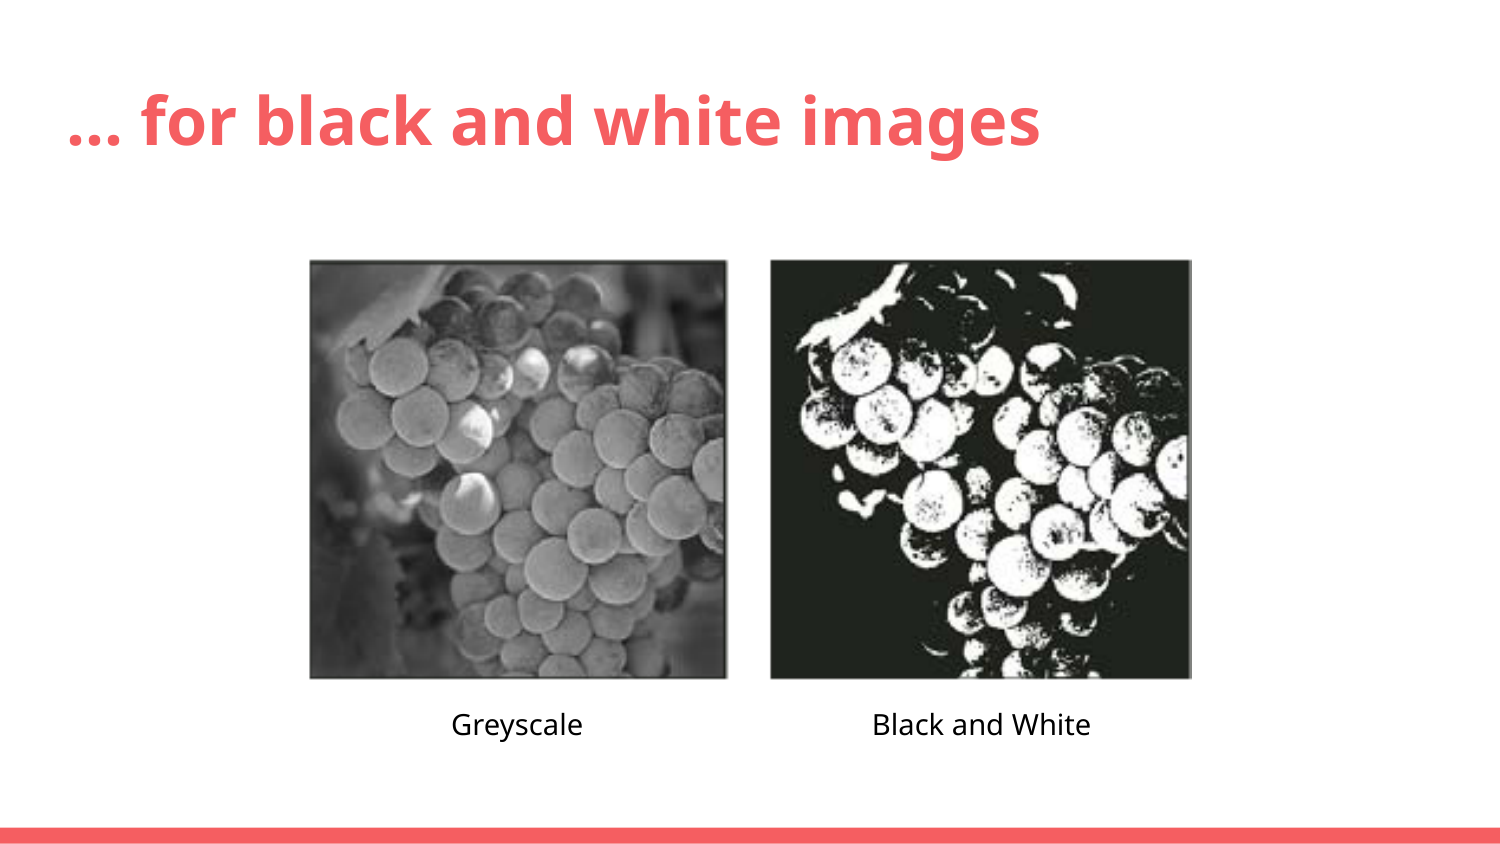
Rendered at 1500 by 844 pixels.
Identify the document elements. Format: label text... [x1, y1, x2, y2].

text_box Black and White [777, 691, 1186, 737]
title … for black and white images [51, 64, 1449, 167]
picture [308, 256, 1192, 682]
text_box Greyscale [313, 691, 722, 737]
